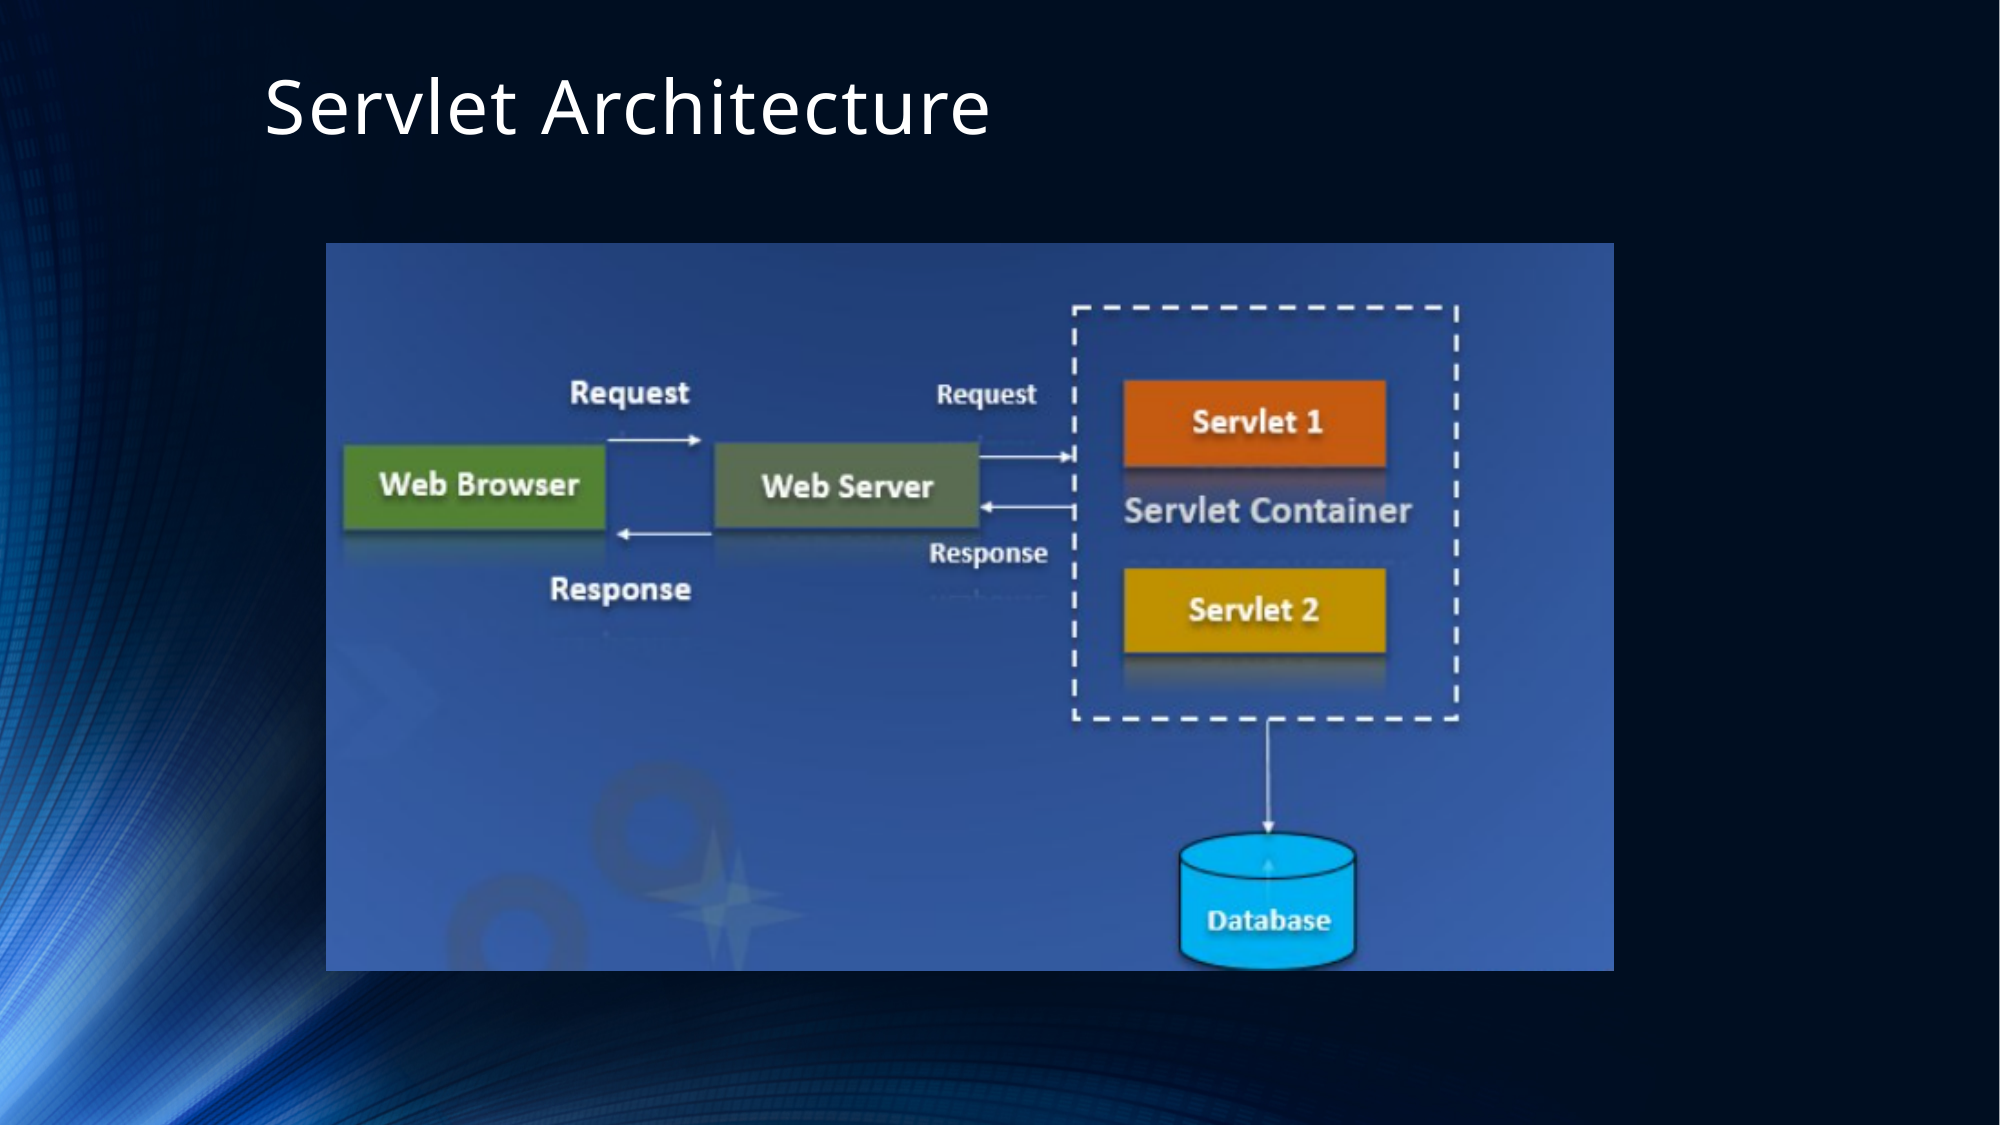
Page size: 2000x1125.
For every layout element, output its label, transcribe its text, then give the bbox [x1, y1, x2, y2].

picture [0, 0, 2000, 1125]
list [326, 243, 1614, 971]
title Servlet Architecture [249, 62, 1750, 173]
